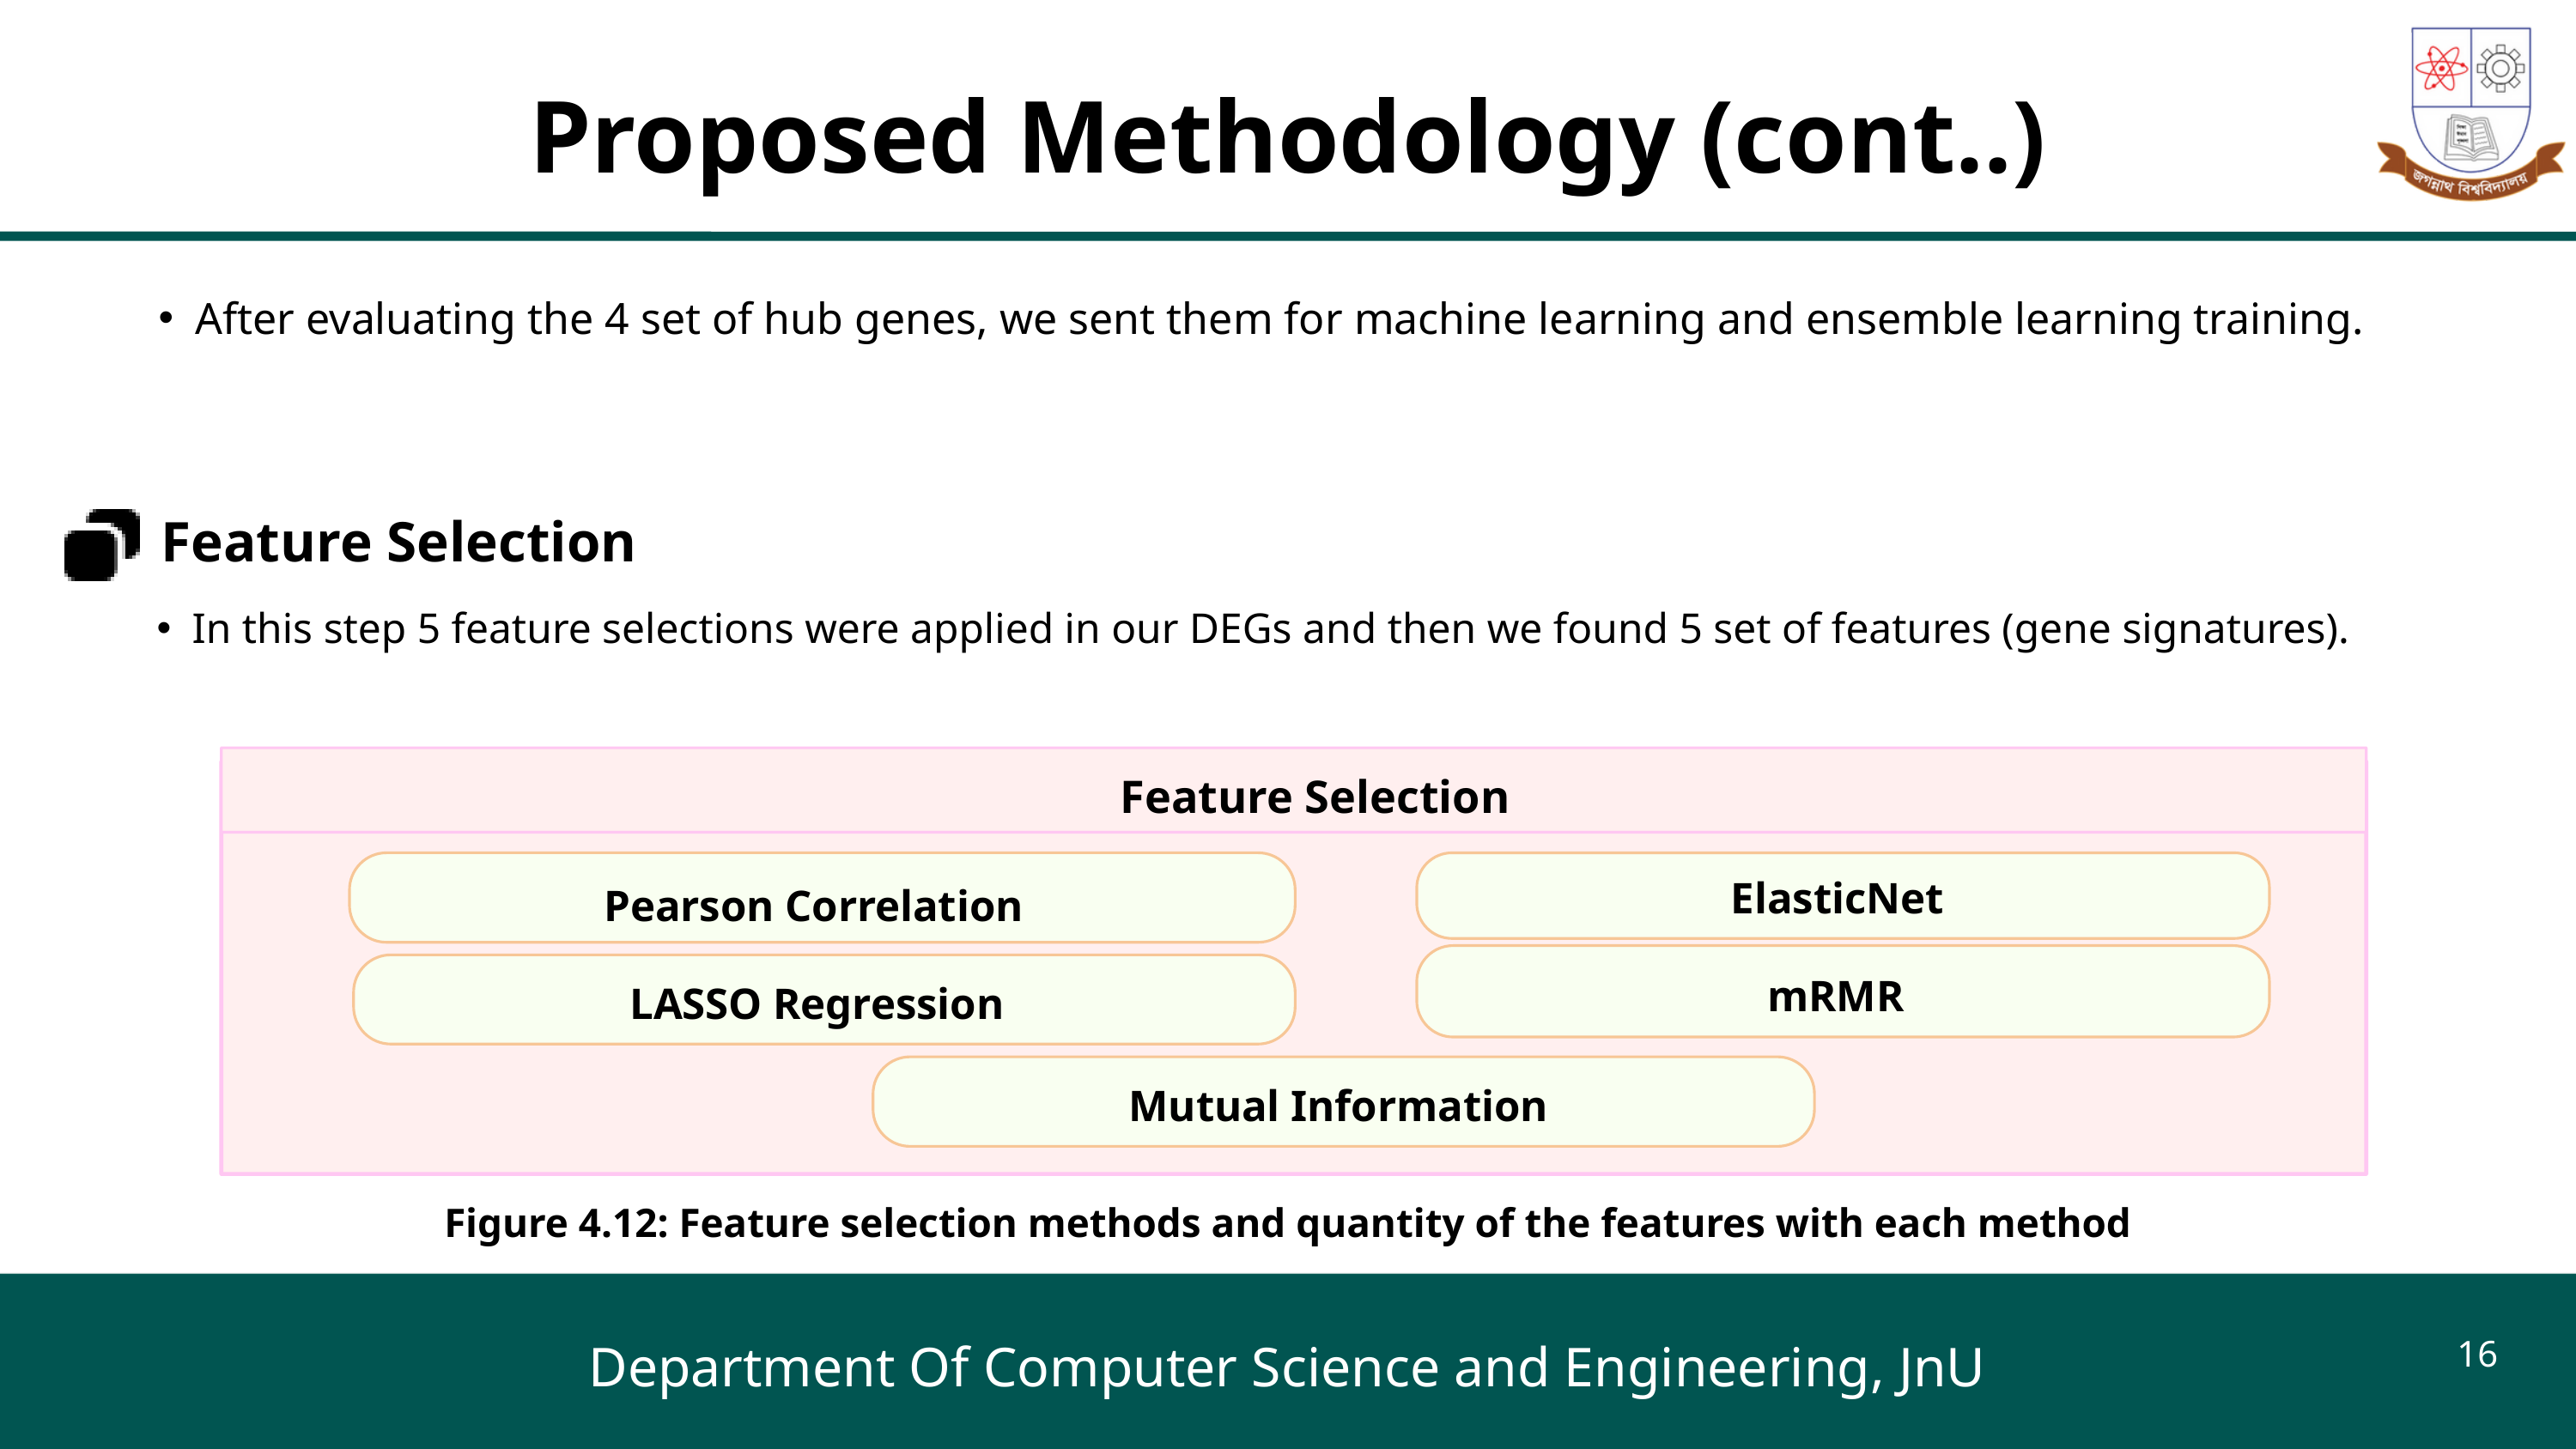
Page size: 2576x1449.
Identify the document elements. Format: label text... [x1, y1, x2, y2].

text_box 16 [2431, 1298, 2499, 1374]
text_box Proposed Methodology (cont..) [473, 54, 2103, 272]
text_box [221, 747, 2366, 1174]
text_box [0, 1268, 2576, 1449]
picture [64, 509, 140, 581]
text_box Figure 4.12: Feature selection methods and quantity of the features with each method [348, 1191, 2228, 1246]
text_box Department Of Computer Science and Engineering, JnU [523, 1322, 2052, 1398]
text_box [2377, 16, 2566, 206]
text_box In this step 5 feature selections were applied in our DEGs and then we found 5 set of features (gene signatures). [122, 584, 2466, 652]
text_box After evaluating the 4 set of hub genes, we sent them for machine learning and ensemble learning training. [122, 272, 2454, 343]
text_box Feature Selection [161, 496, 954, 573]
